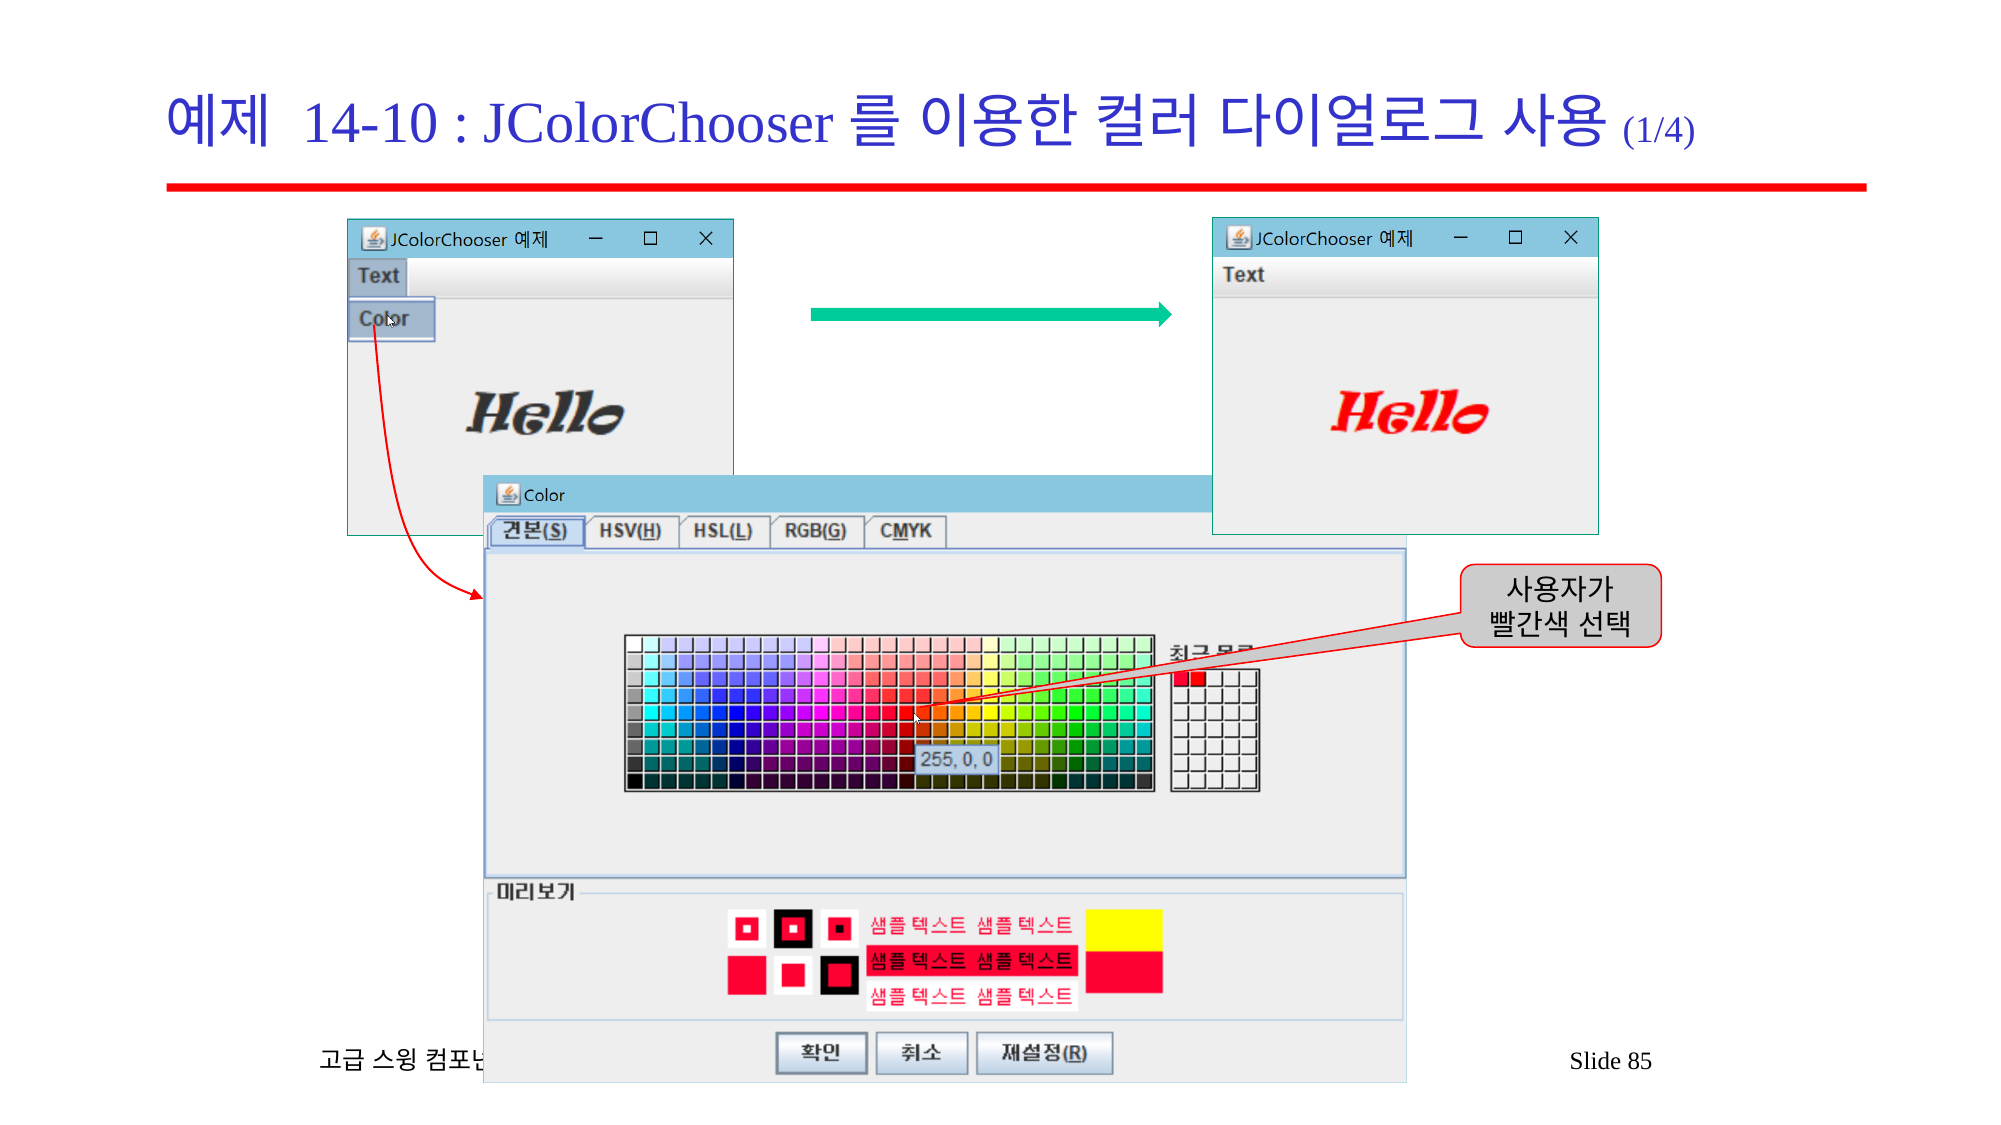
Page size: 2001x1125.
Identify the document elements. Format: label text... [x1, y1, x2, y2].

picture [346, 217, 1599, 1083]
text_box [410, 544, 477, 601]
text_box [808, 299, 1175, 330]
text_box 사용자가 빨간색 선택 [1411, 562, 1664, 650]
title 예제 14-10 : JColorChooser를 이용한 컬러 다이얼로그 사용(1/4) [150, 50, 1850, 188]
